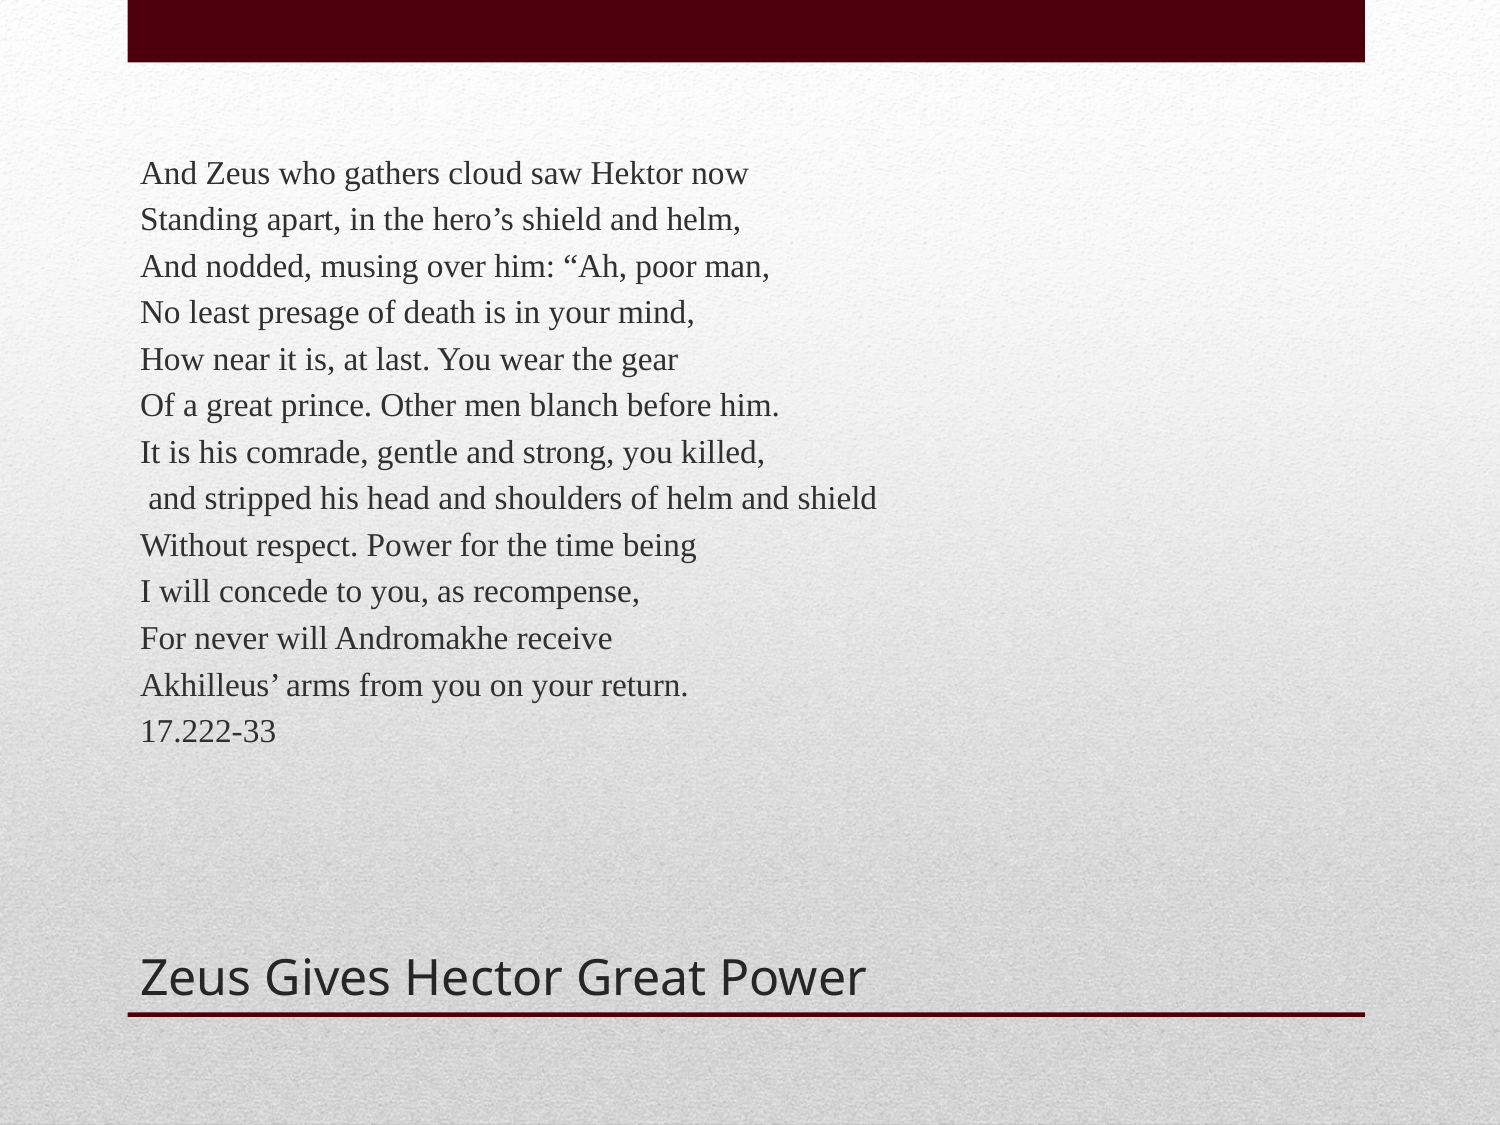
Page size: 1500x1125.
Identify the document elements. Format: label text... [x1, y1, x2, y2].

list And Zeus who gathers cloud saw Hektor now Standing apart, in the hero’s shield and helm, And nodded, musing over him: “Ah, poor man, No least presage of death is in your mind, How near it is, at last. You wear the gear Of a great prince. Other men blanch before him. It is his comrade, gentle and strong, you killed, and stripped his head and shoulders of helm and shield Without respect. Power for the time being I will concede to you, as recompense, For never will Andromakhe receive Akhilleus’ arms from you on your return. 17.222-33 [125, 112, 913, 788]
title Zeus Gives Hector Great Power [125, 750, 1238, 1013]
